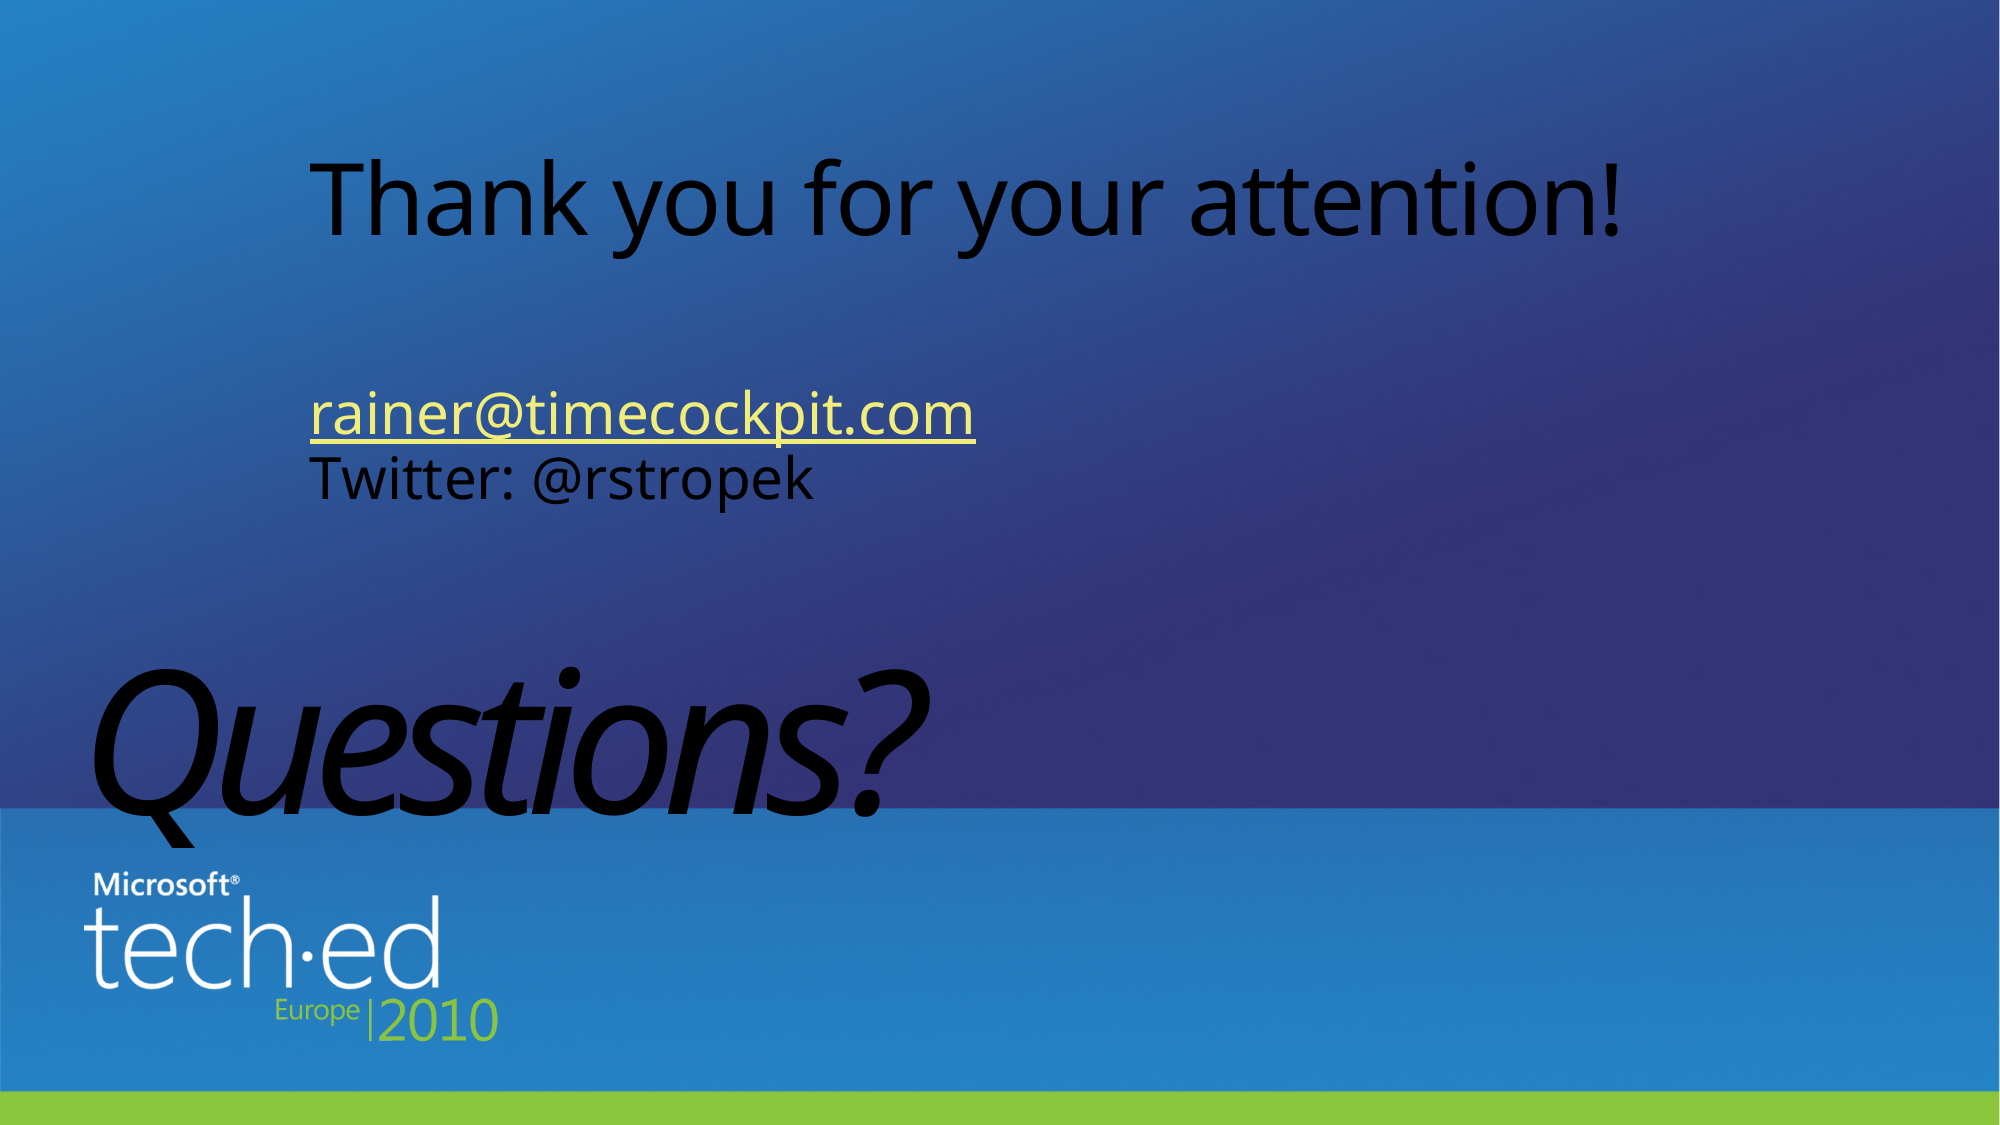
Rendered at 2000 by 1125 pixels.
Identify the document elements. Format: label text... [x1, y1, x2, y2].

picture [0, 0, 2000, 1125]
title Thank you for your attention! [309, 78, 1649, 329]
subtitle rainer@timecockpit.com Twitter: @rstropek [309, 377, 1840, 454]
list Questions? [80, 642, 1914, 869]
